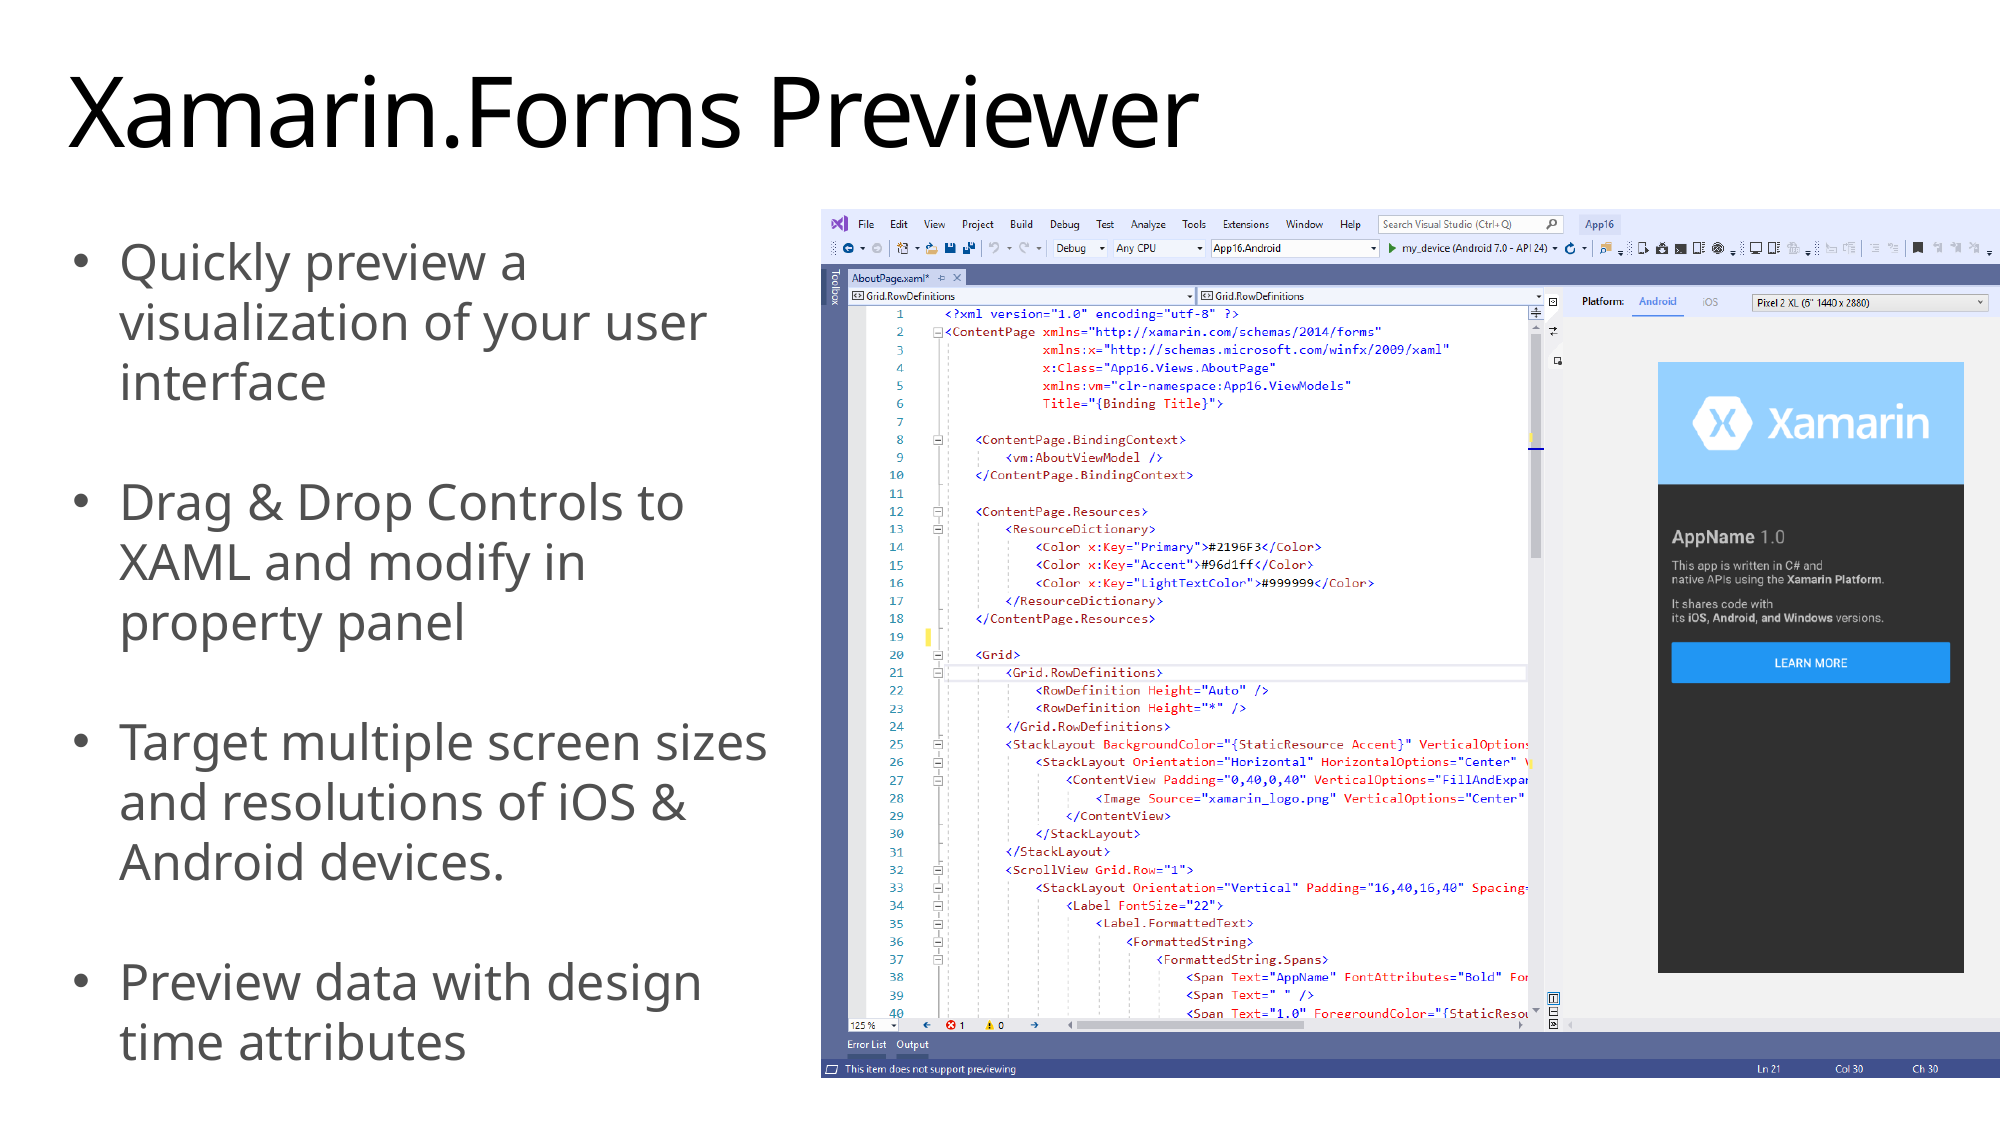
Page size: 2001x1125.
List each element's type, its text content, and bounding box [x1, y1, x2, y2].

title Xamarin.Forms Previewer [44, 47, 1957, 196]
picture [821, 209, 2000, 1078]
text_box Quickly preview a visualization of your user interface Drag & Drop Controls to XAML and modify in property panel Target multiple screen sizes and resolutions of iOS & Android devices. Preview data with design time attributes [57, 222, 789, 1125]
